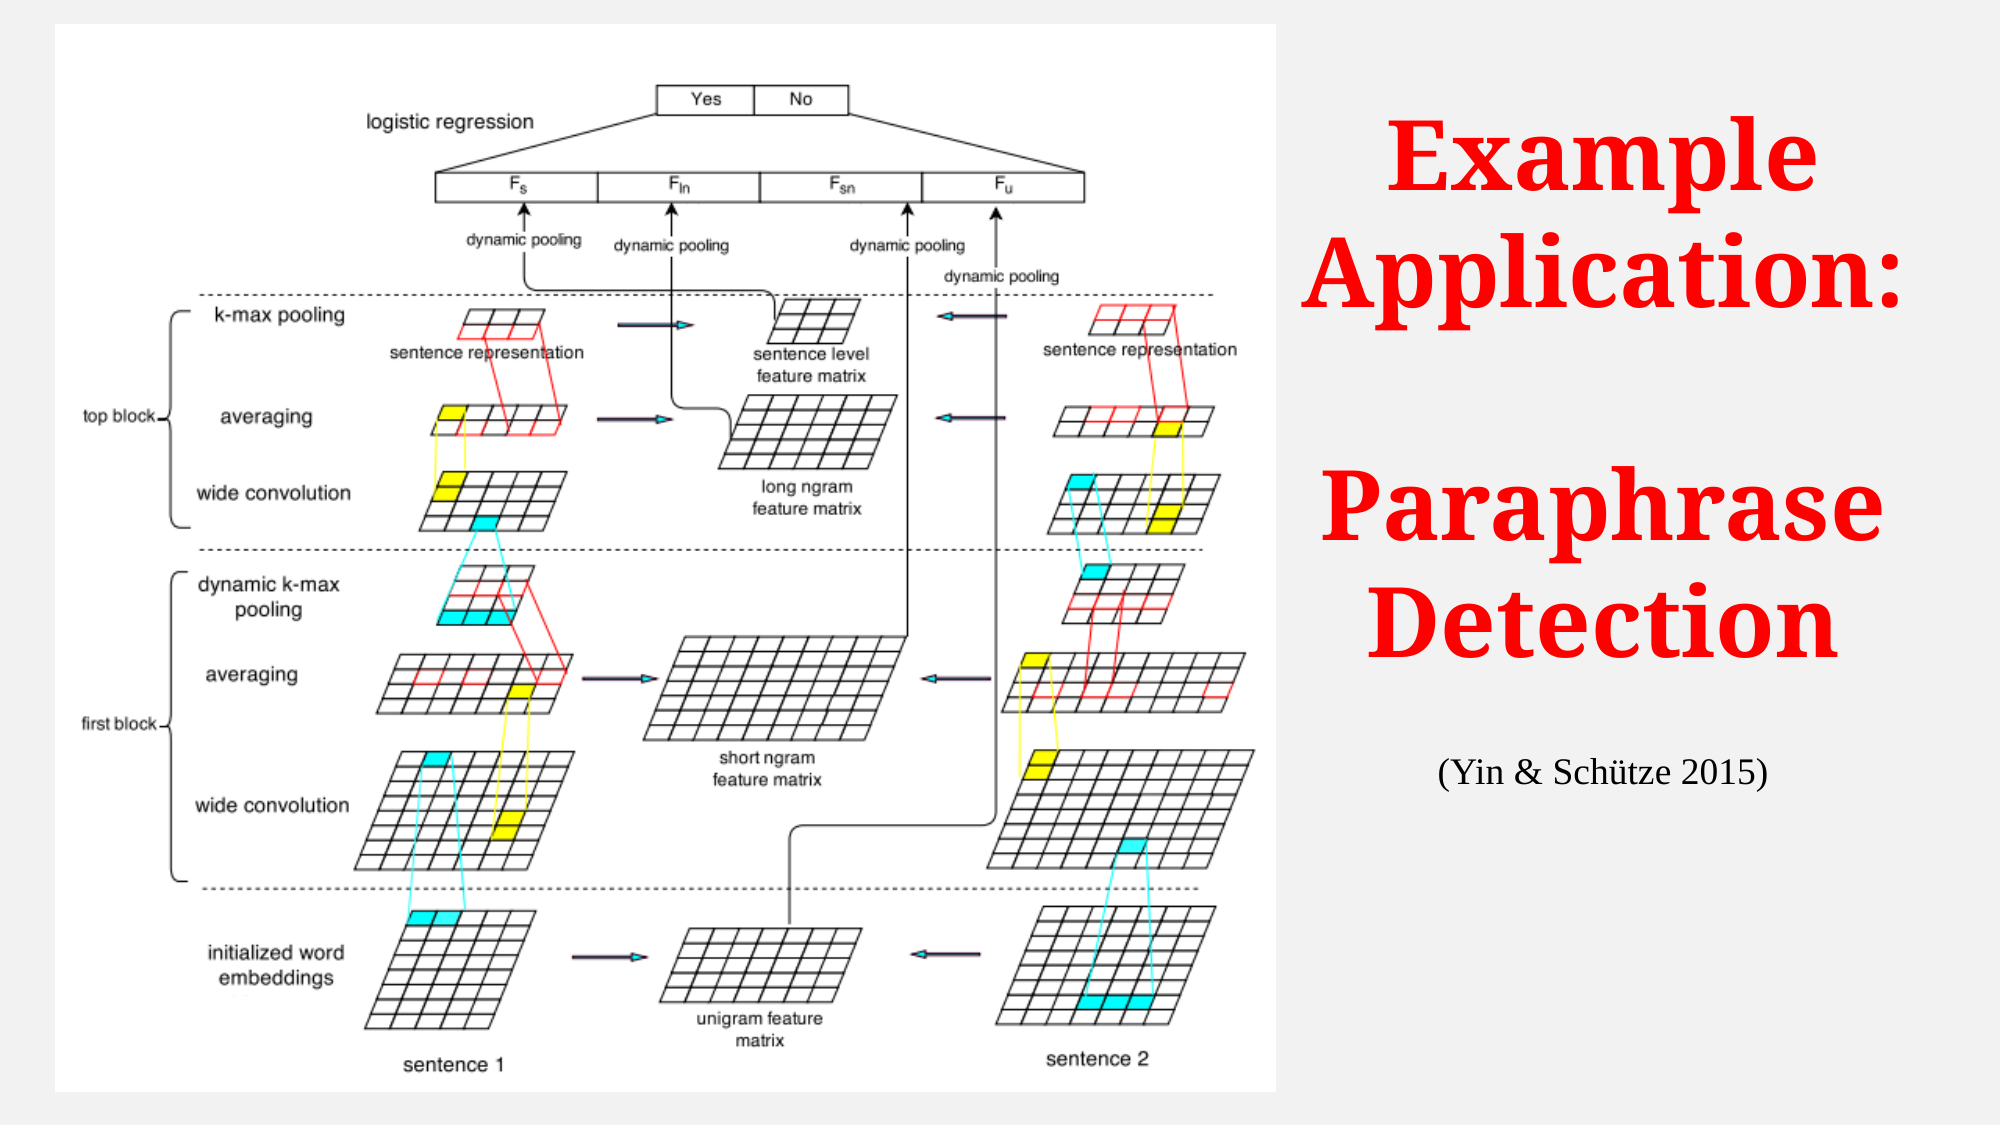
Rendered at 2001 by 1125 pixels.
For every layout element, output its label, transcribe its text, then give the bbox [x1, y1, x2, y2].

text_box (Yin & Schütze 2015) [1422, 739, 1784, 800]
picture [55, 24, 1277, 1092]
title Example Application: Paraphrase Detection [1282, 85, 1931, 240]
